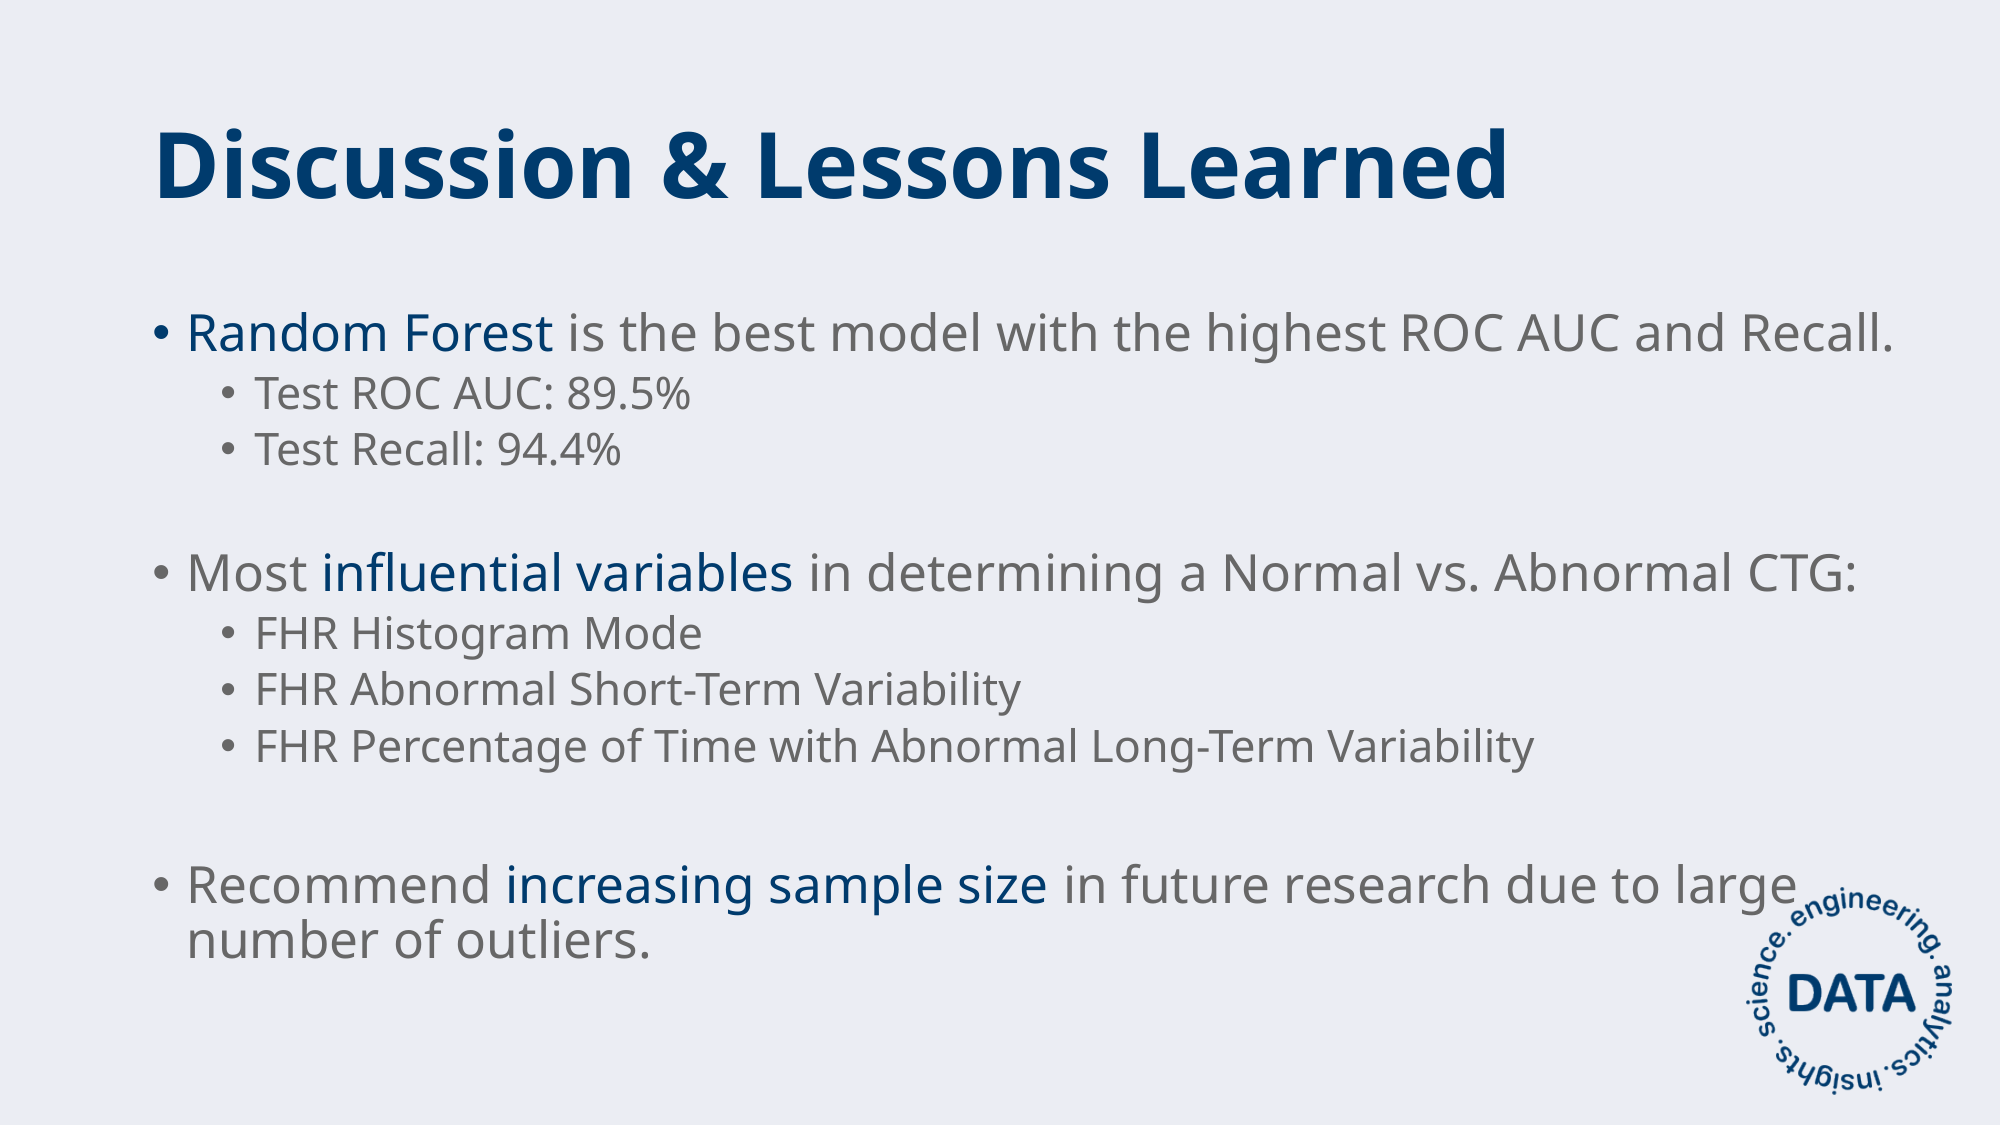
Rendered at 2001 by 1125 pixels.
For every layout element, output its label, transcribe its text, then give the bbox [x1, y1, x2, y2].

picture [1746, 887, 1952, 1095]
list Random Forest is the best model with the highest ROC AUC and Recall. Test ROC AUC: 89.5% Test Recall: 94.4% Most influential variables in determining a Normal vs. Abnormal CTG: FHR Histogram Mode FHR Abnormal Short-Term Variability FHR Percentage of Time with Abnormal Long-Term Variability Recommend increasing sample size in future research due to large number of outliers. [137, 299, 1914, 1014]
title Discussion & Lessons Learned [137, 59, 1863, 278]
